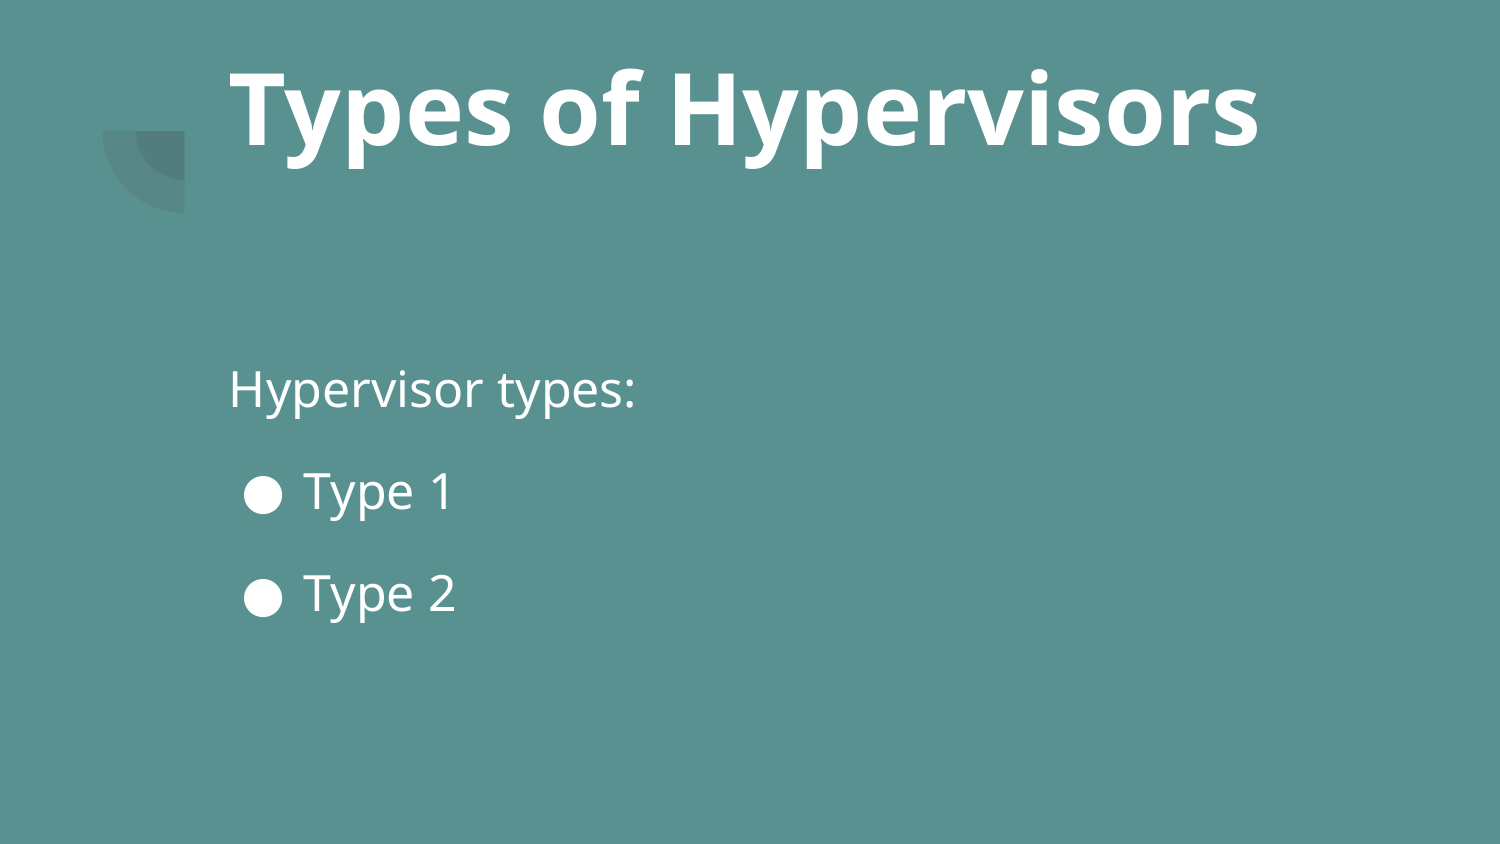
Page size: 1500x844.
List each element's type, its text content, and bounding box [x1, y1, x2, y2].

title Types of Hypervisors [213, 30, 1368, 282]
list Hypervisor types: Type 1 Type 2 [213, 333, 1368, 750]
